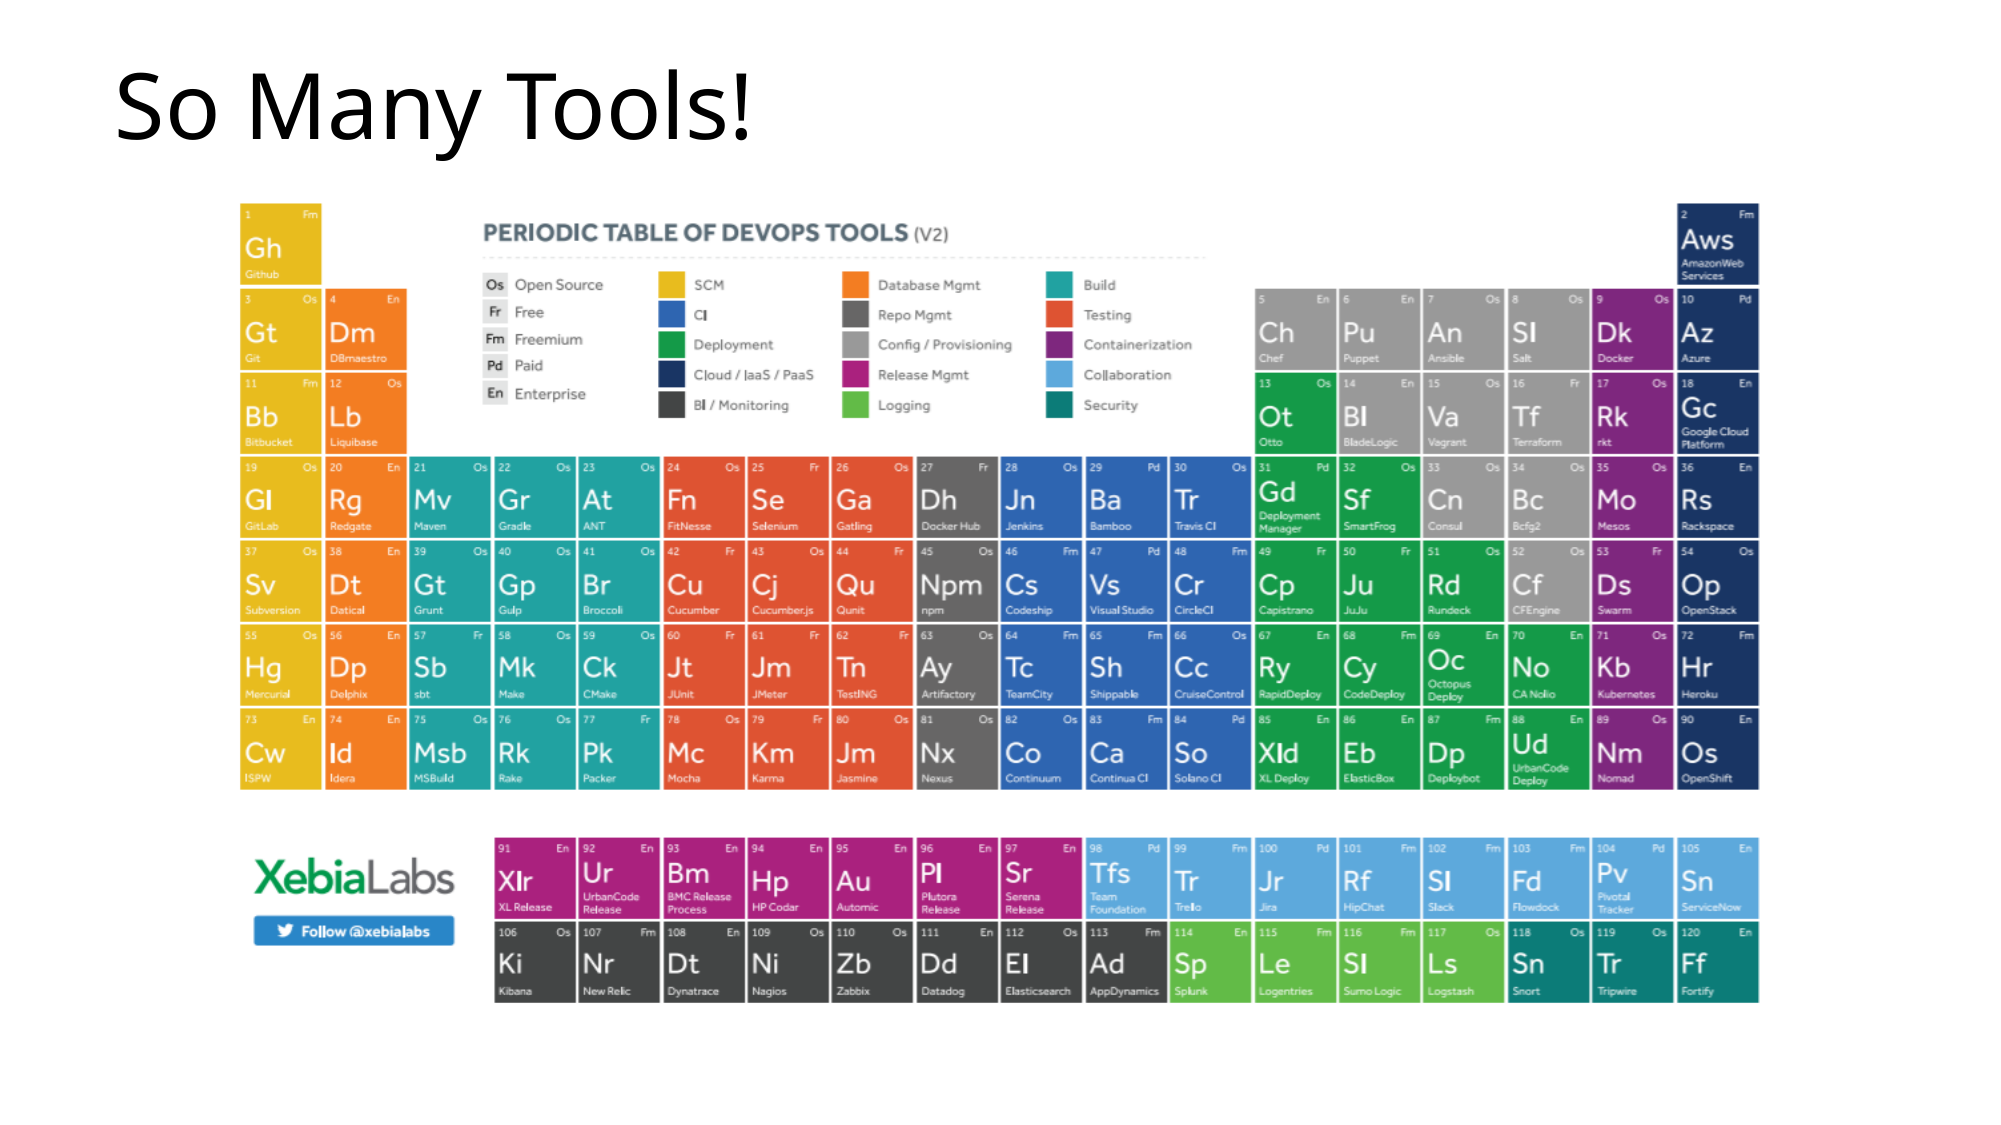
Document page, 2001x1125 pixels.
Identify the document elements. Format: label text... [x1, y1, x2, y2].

picture [219, 173, 1781, 1019]
title So Many Tools! [99, 45, 1950, 175]
